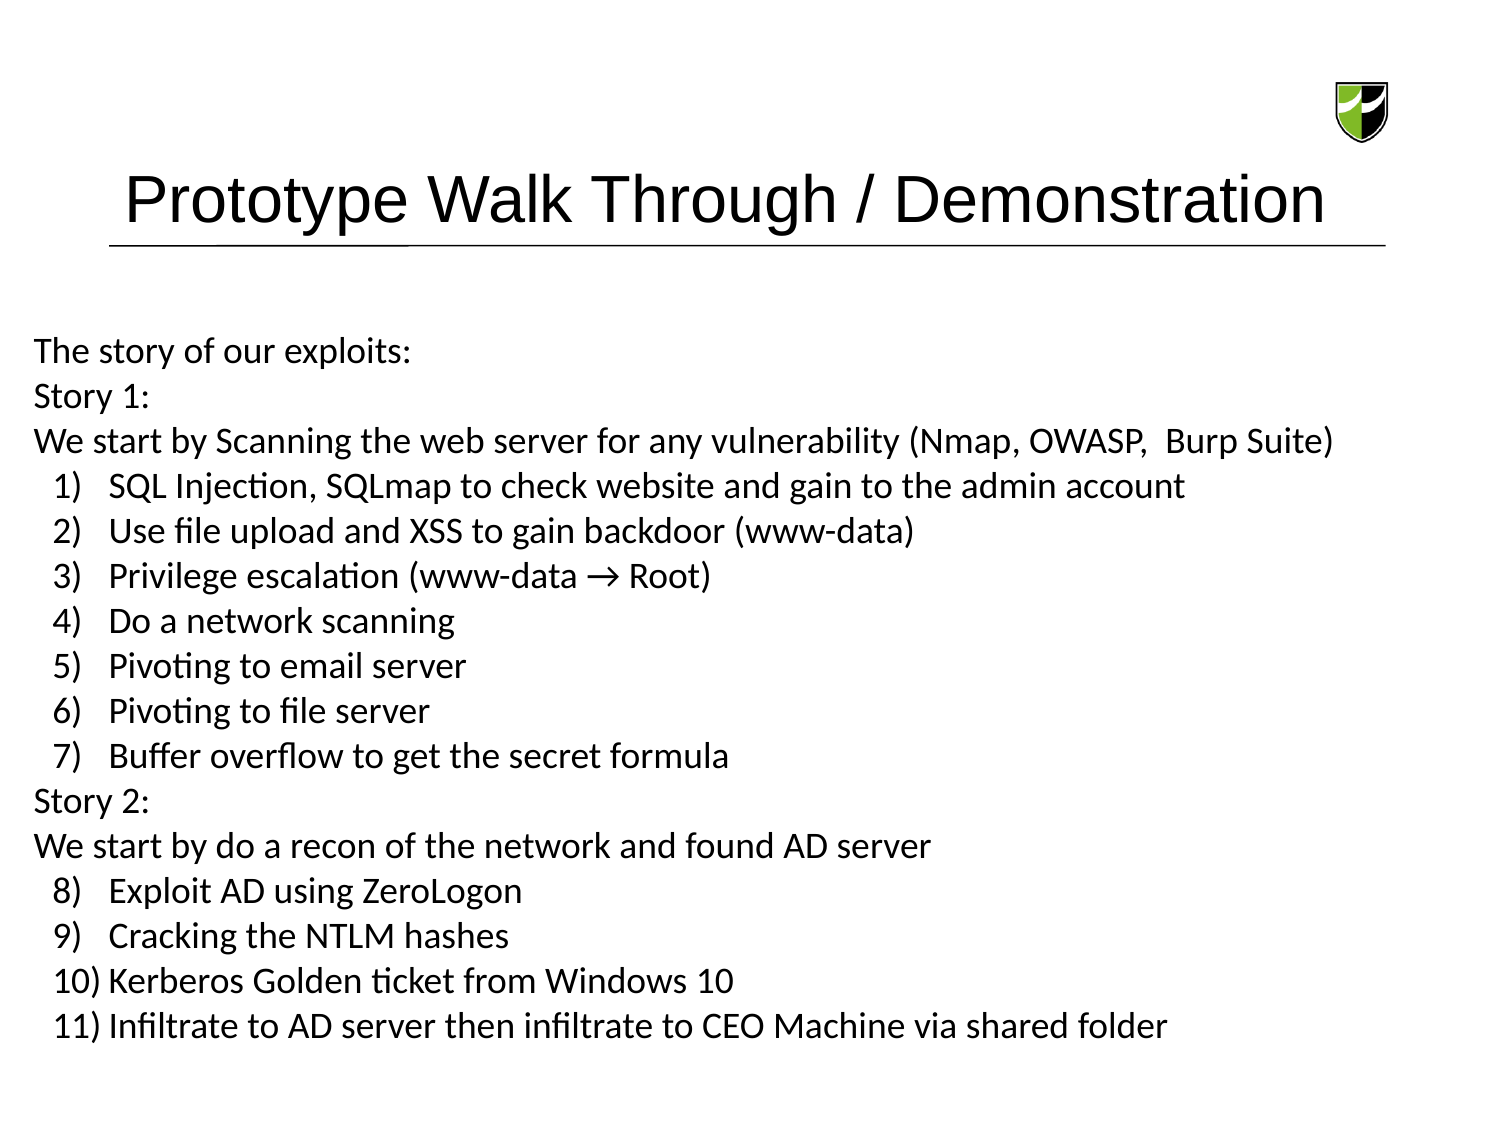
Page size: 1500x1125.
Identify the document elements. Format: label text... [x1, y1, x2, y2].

picture [1335, 75, 1393, 143]
title Prototype Walk Through / Demonstration [109, 146, 1386, 246]
text_box The story of our exploits: Story 1: We start by Scanning the web server for any vulnerability (Nmap, OWASP, Burp Suite) SQL Injection, SQLmap to check website and gain to the admin account Use file upload and XSS to gain backdoor (www-data) Privilege escalation (www-data → Root) Do a network scanning Pivoting to email server Pivoting to file server Buffer overflow to get the secret formula Story 2: We start by do a recon of the network and found AD server Exploit AD using ZeroLogon Cracking the NTLM hashes Kerberos Golden ticket from Windows 10 Infiltrate to AD server then infiltrate to CEO Machine via shared folder [18, 310, 1473, 1125]
